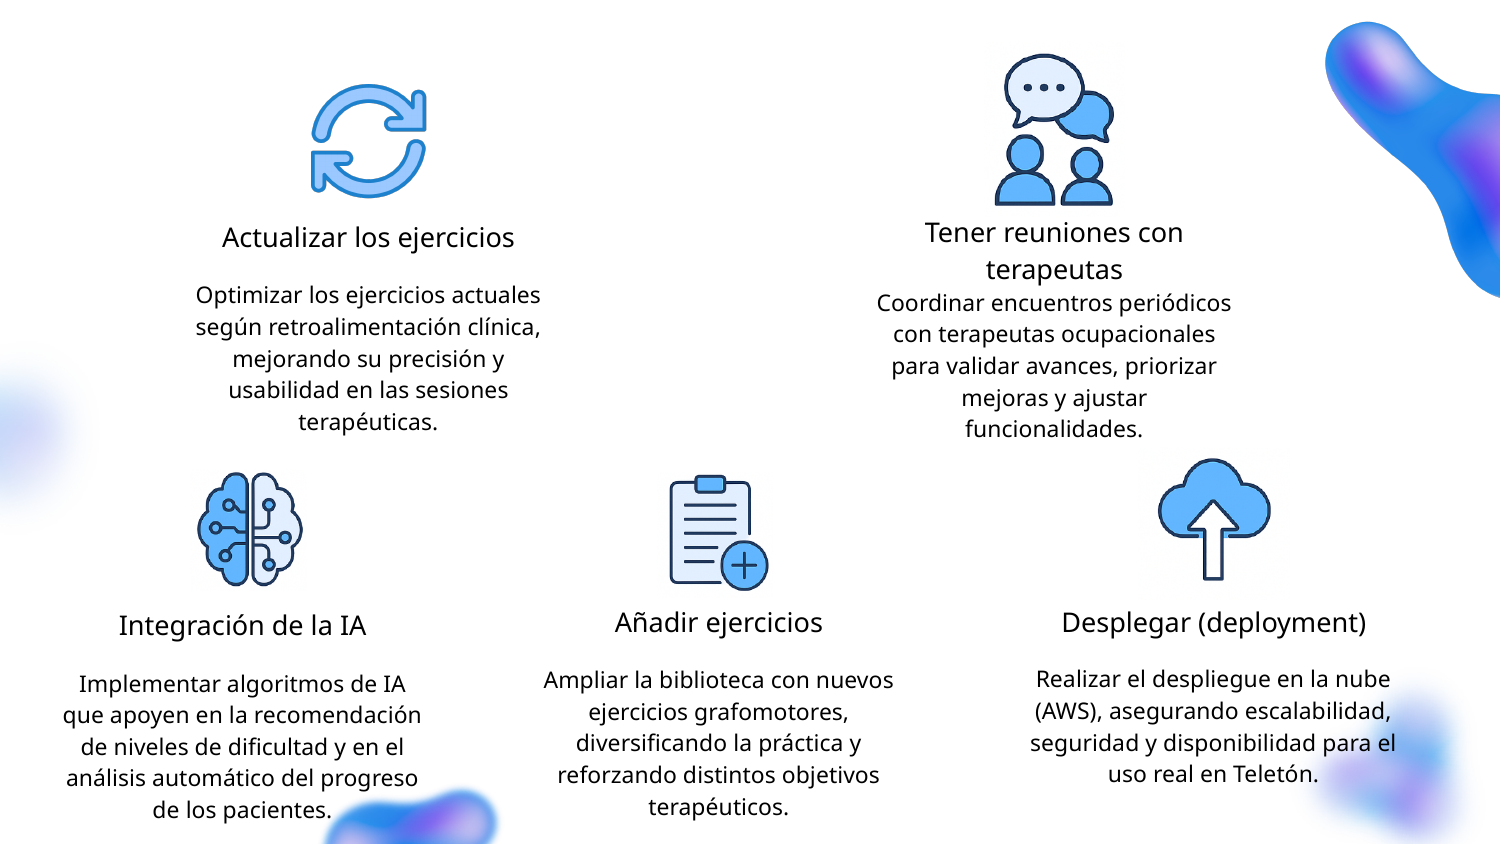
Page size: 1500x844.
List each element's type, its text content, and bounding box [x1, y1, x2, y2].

list Realizar el despliegue en la nube (AWS), asegurando escalabilidad, seguridad y disponibilidad para el uso real en Teletón. [1013, 646, 1414, 793]
list Coordinar encuentros periódicos con terapeutas ocupacionales para validar avances, priorizar mejoras y ajustar funcionalidades. [854, 269, 1255, 416]
text_box Actualizar los ejercicios [202, 200, 535, 282]
picture [1137, 447, 1290, 600]
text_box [315, 766, 523, 844]
text_box Tener reuniones con terapeutas [888, 195, 1221, 277]
picture [984, 41, 1125, 217]
picture [1304, 0, 1500, 349]
text_box Integración de la IA [76, 588, 409, 670]
text_box Desplegar (deployment) [1021, 585, 1406, 667]
text_box Añadir ejercicios [552, 585, 886, 667]
list Implementar algoritmos de IA que apoyen en la recomendación de niveles de dificultad y en el análisis automático del progreso de los pacientes. [42, 650, 443, 797]
picture [307, 80, 430, 203]
list Optimizar los ejercicios actuales según retroalimentación clínica, mejorando su precisión y usabilidad en las sesiones terapéuticas. [168, 262, 569, 409]
picture [190, 469, 307, 592]
list Ampliar la biblioteca con nuevos ejercicios grafomotores, diversificando la práctica y reforzando distintos objetivos terapéuticos. [518, 646, 919, 794]
picture [657, 472, 774, 598]
